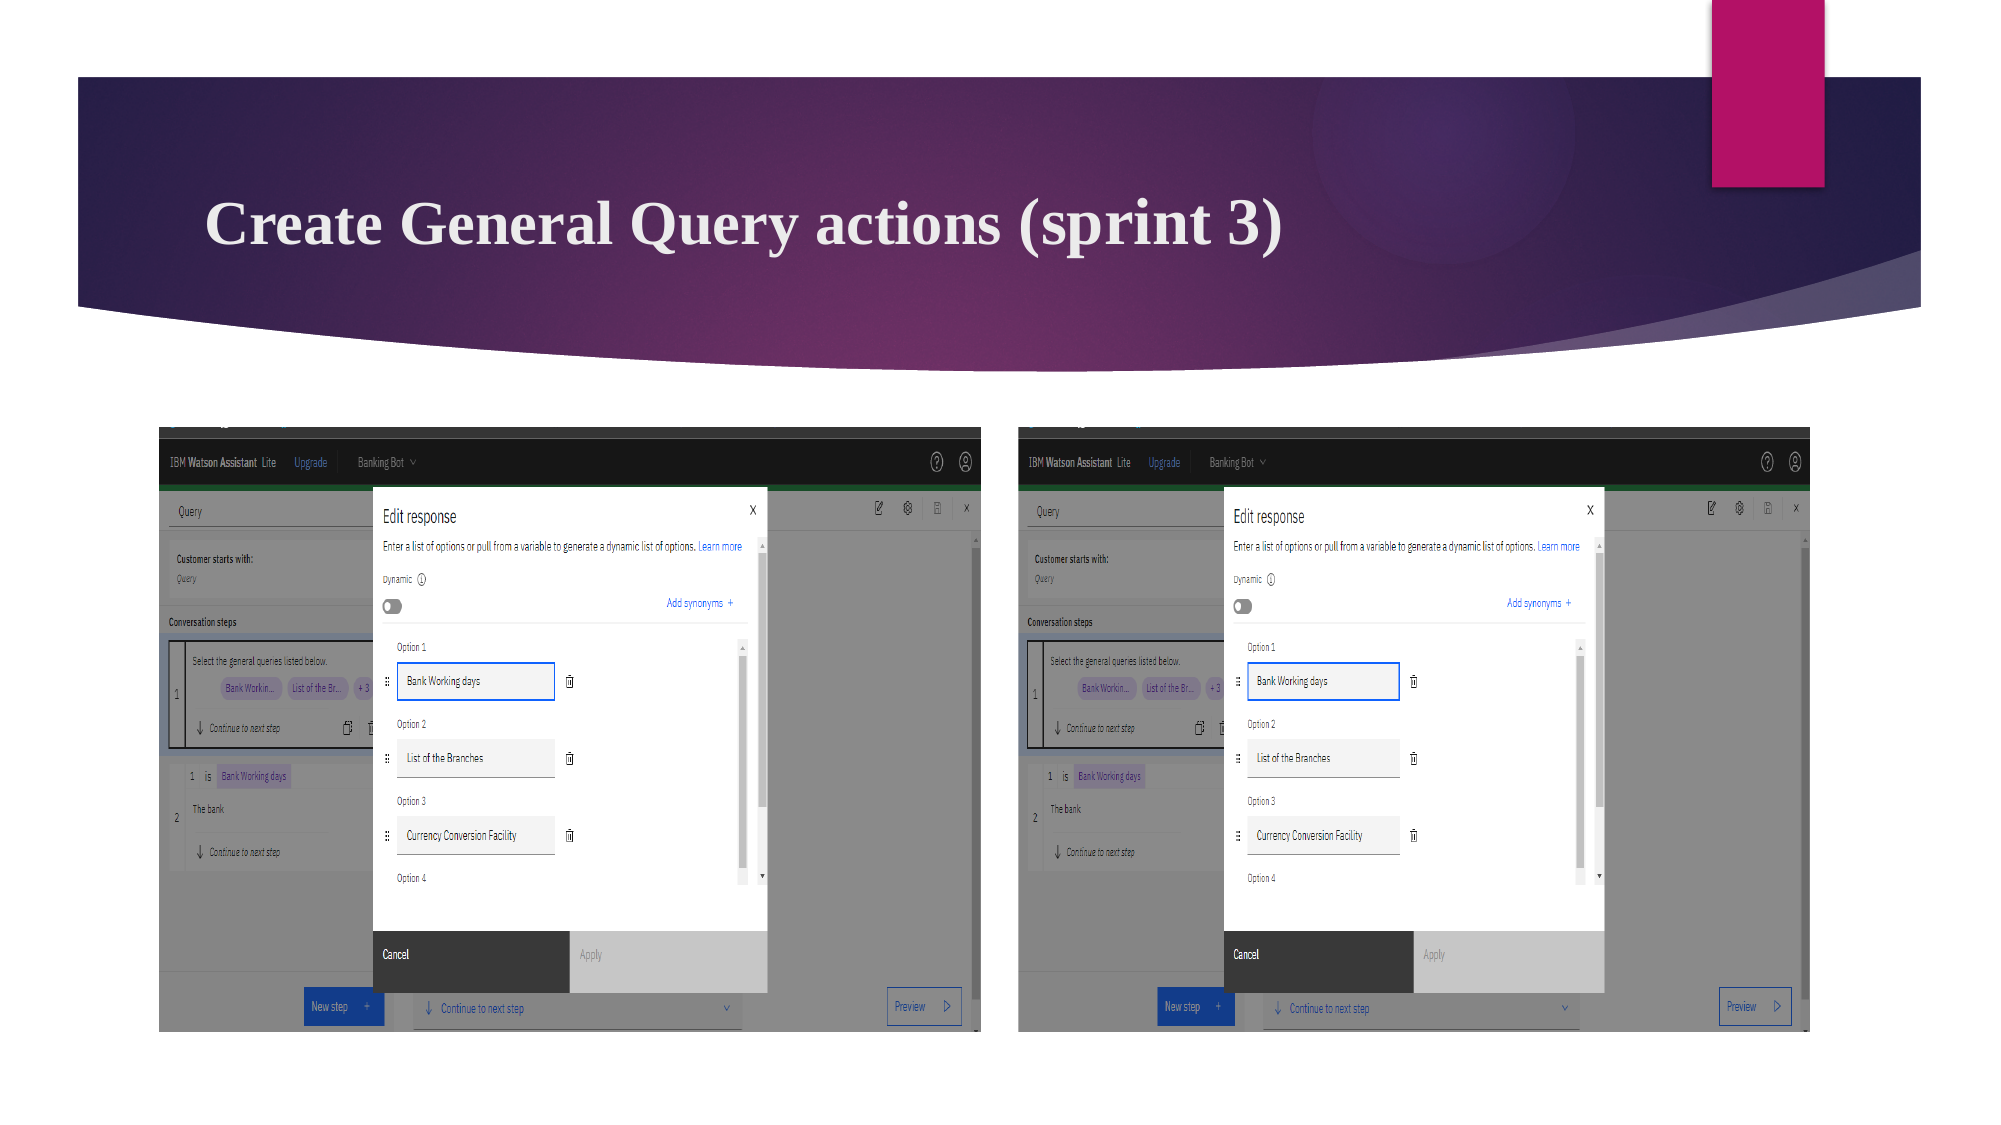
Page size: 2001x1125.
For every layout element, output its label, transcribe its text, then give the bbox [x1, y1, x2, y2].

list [158, 426, 982, 1032]
title Create General Query actions (sprint 3) [189, 159, 1627, 276]
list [1018, 426, 1811, 1032]
